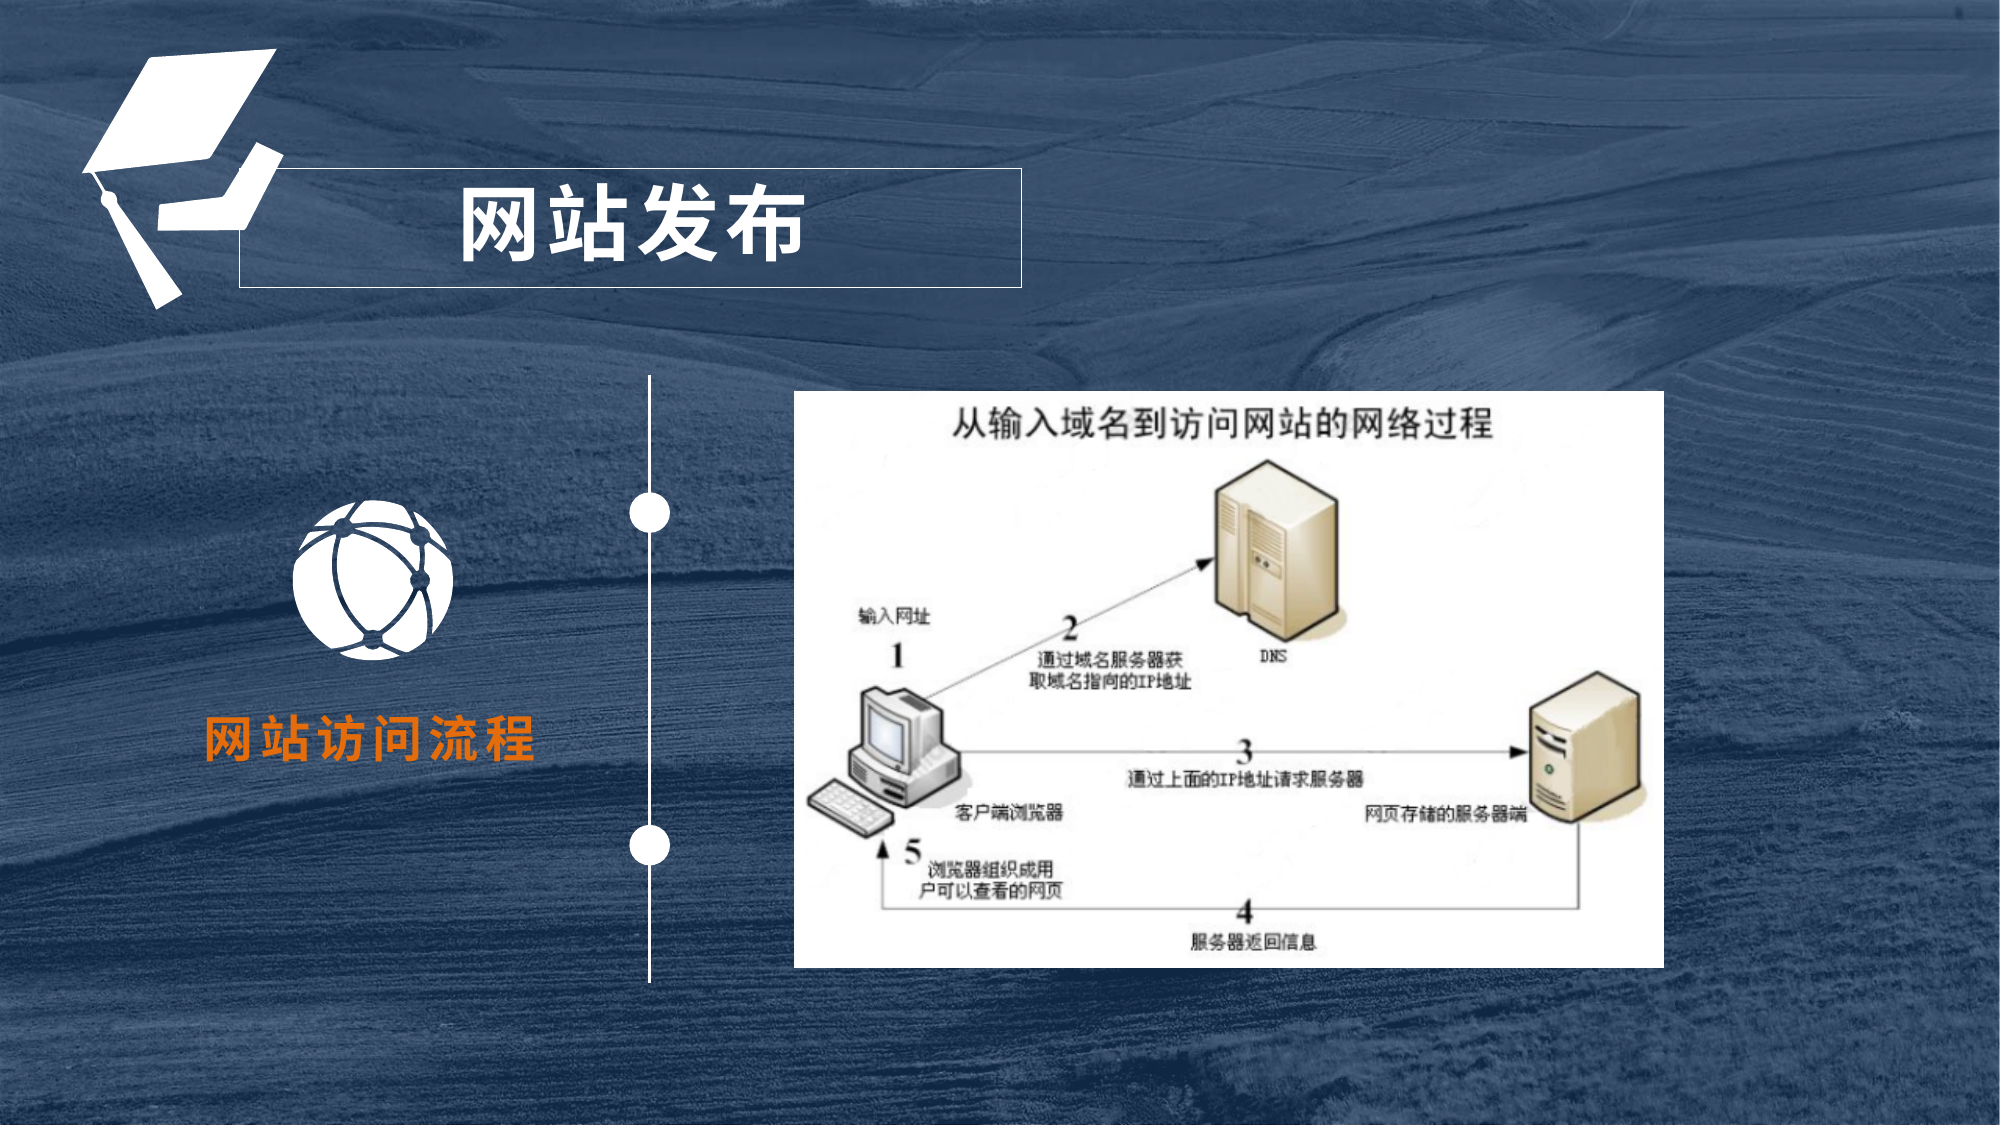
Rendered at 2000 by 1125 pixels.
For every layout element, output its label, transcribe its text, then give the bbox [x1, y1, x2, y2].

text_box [83, 44, 321, 265]
text_box 网站访问流程 [151, 699, 588, 775]
picture [794, 391, 1664, 969]
text_box 网站发布 [239, 168, 1022, 288]
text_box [291, 499, 457, 664]
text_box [631, 374, 669, 984]
